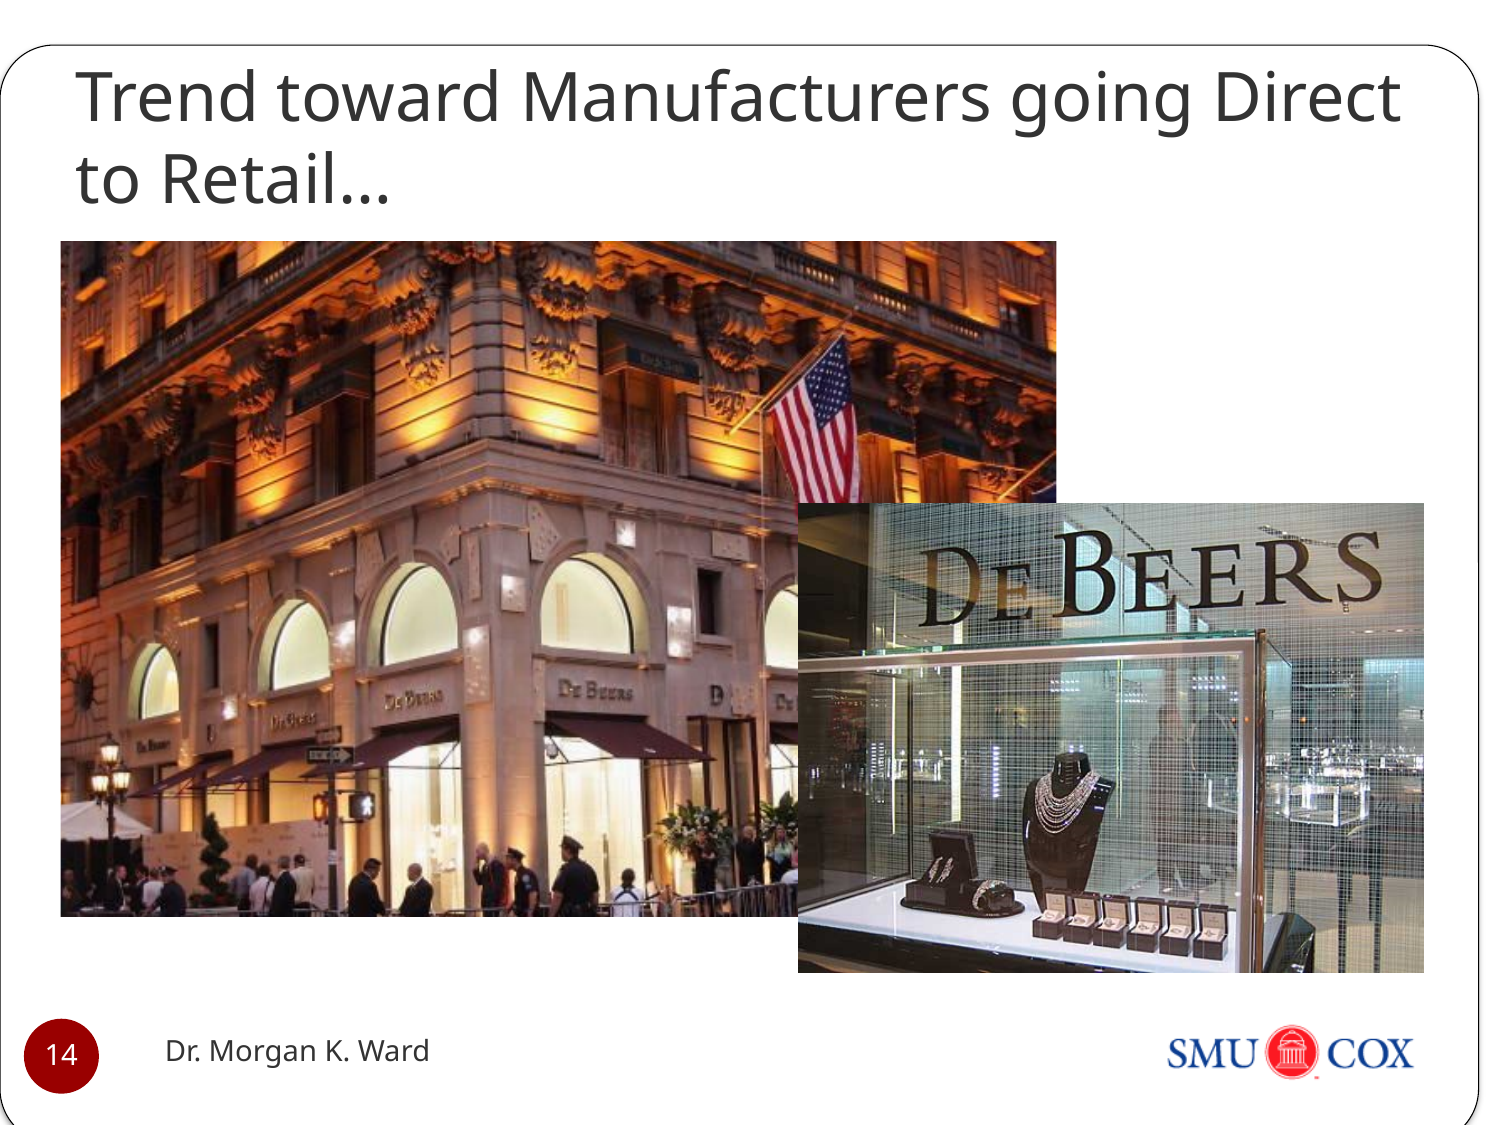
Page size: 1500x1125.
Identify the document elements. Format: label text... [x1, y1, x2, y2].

footer Dr. Morgan K. Ward [150, 1012, 800, 1088]
picture [1155, 1012, 1427, 1093]
title Trend toward Manufacturers going Direct to Retail… [60, 45, 1475, 233]
picture [60, 240, 1424, 973]
slide_number 14 [23, 1018, 99, 1094]
